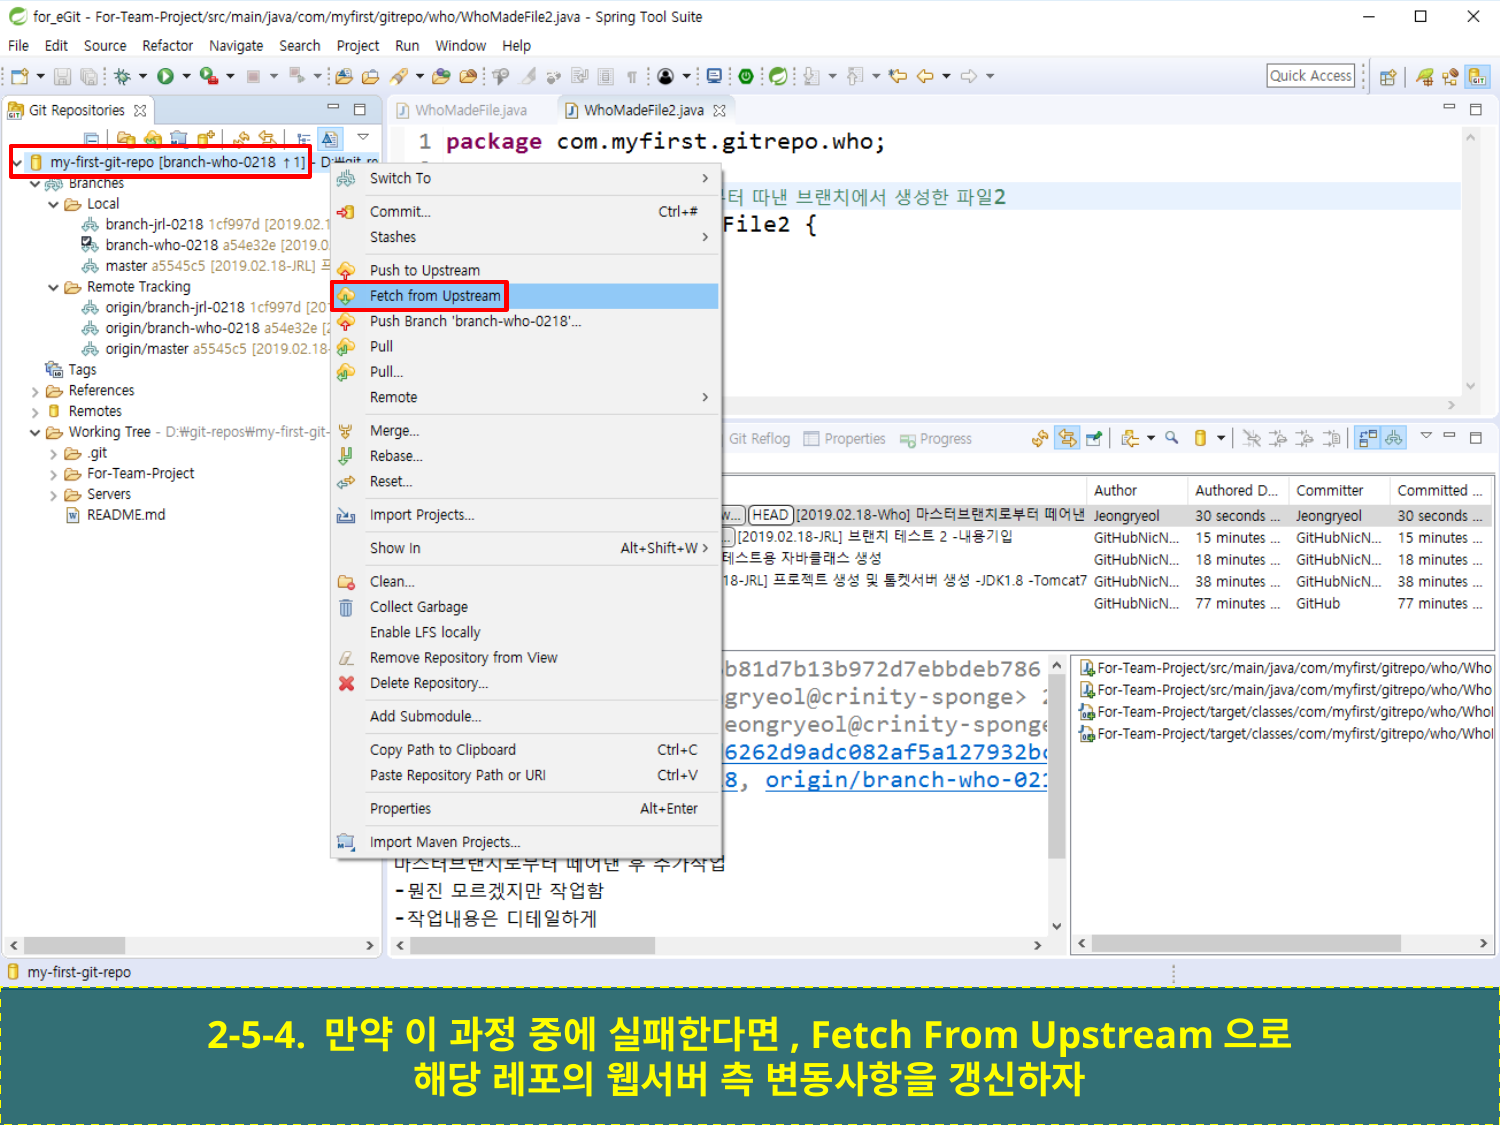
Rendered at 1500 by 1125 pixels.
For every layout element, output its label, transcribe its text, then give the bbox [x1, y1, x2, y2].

text_box 2-5-4. 만약 이 과정 중에 실패한다면, Fetch From Upstream으로 해당 레포의 웹서버 측 변동사항을 갱신하자 [0, 998, 1500, 1125]
picture [0, 0, 1500, 988]
